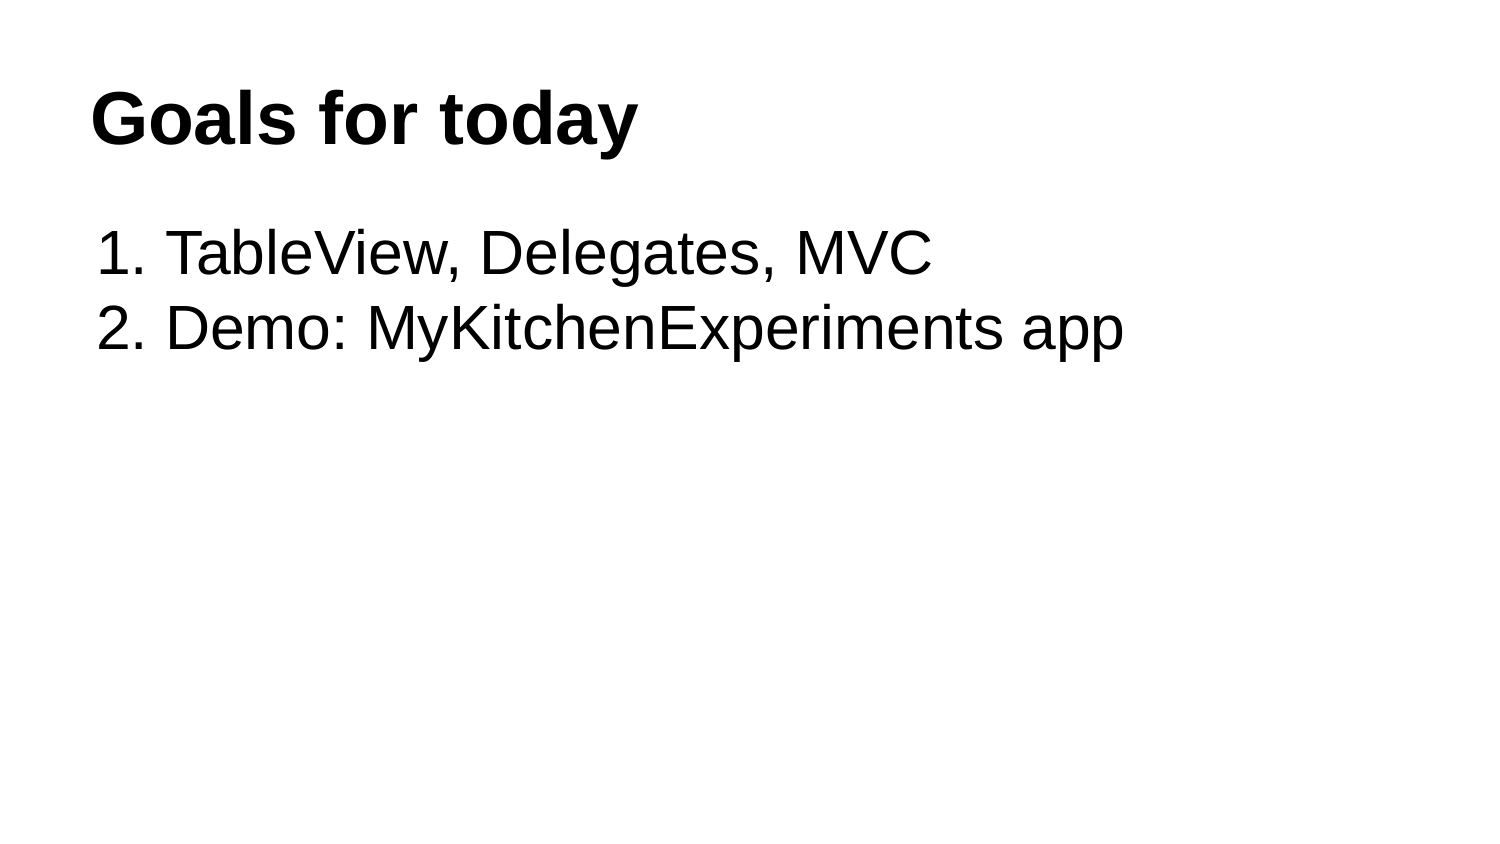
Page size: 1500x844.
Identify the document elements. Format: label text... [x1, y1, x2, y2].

list TableView, Delegates, MVC Demo: MyKitchenExperiments app [75, 196, 1425, 808]
title Goals for today [75, 33, 1425, 175]
